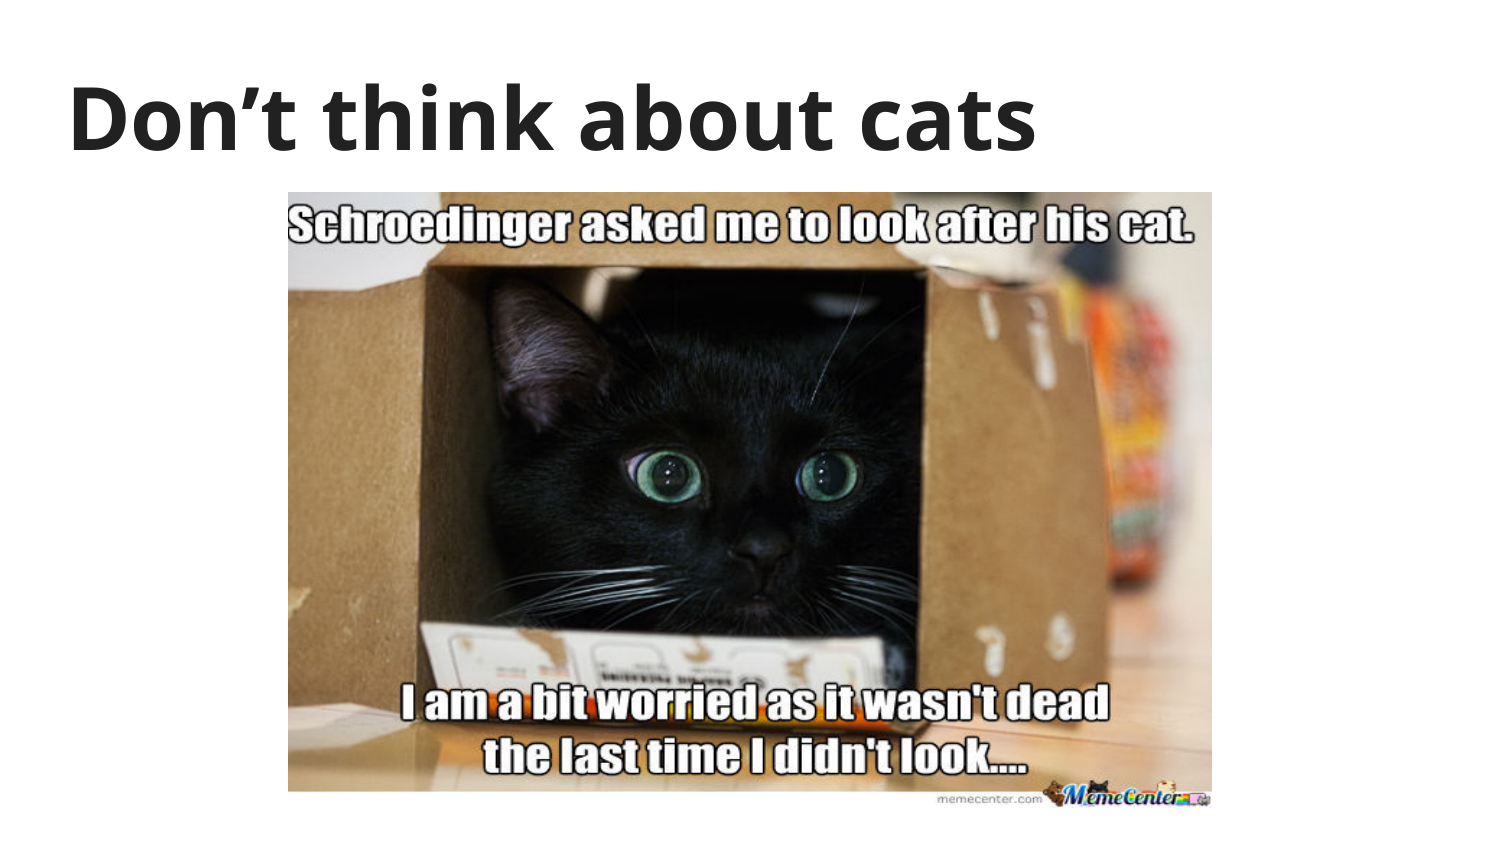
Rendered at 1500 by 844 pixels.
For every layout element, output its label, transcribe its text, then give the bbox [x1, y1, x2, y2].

picture [287, 192, 1212, 808]
title Don’t think about cats [51, 48, 1449, 180]
